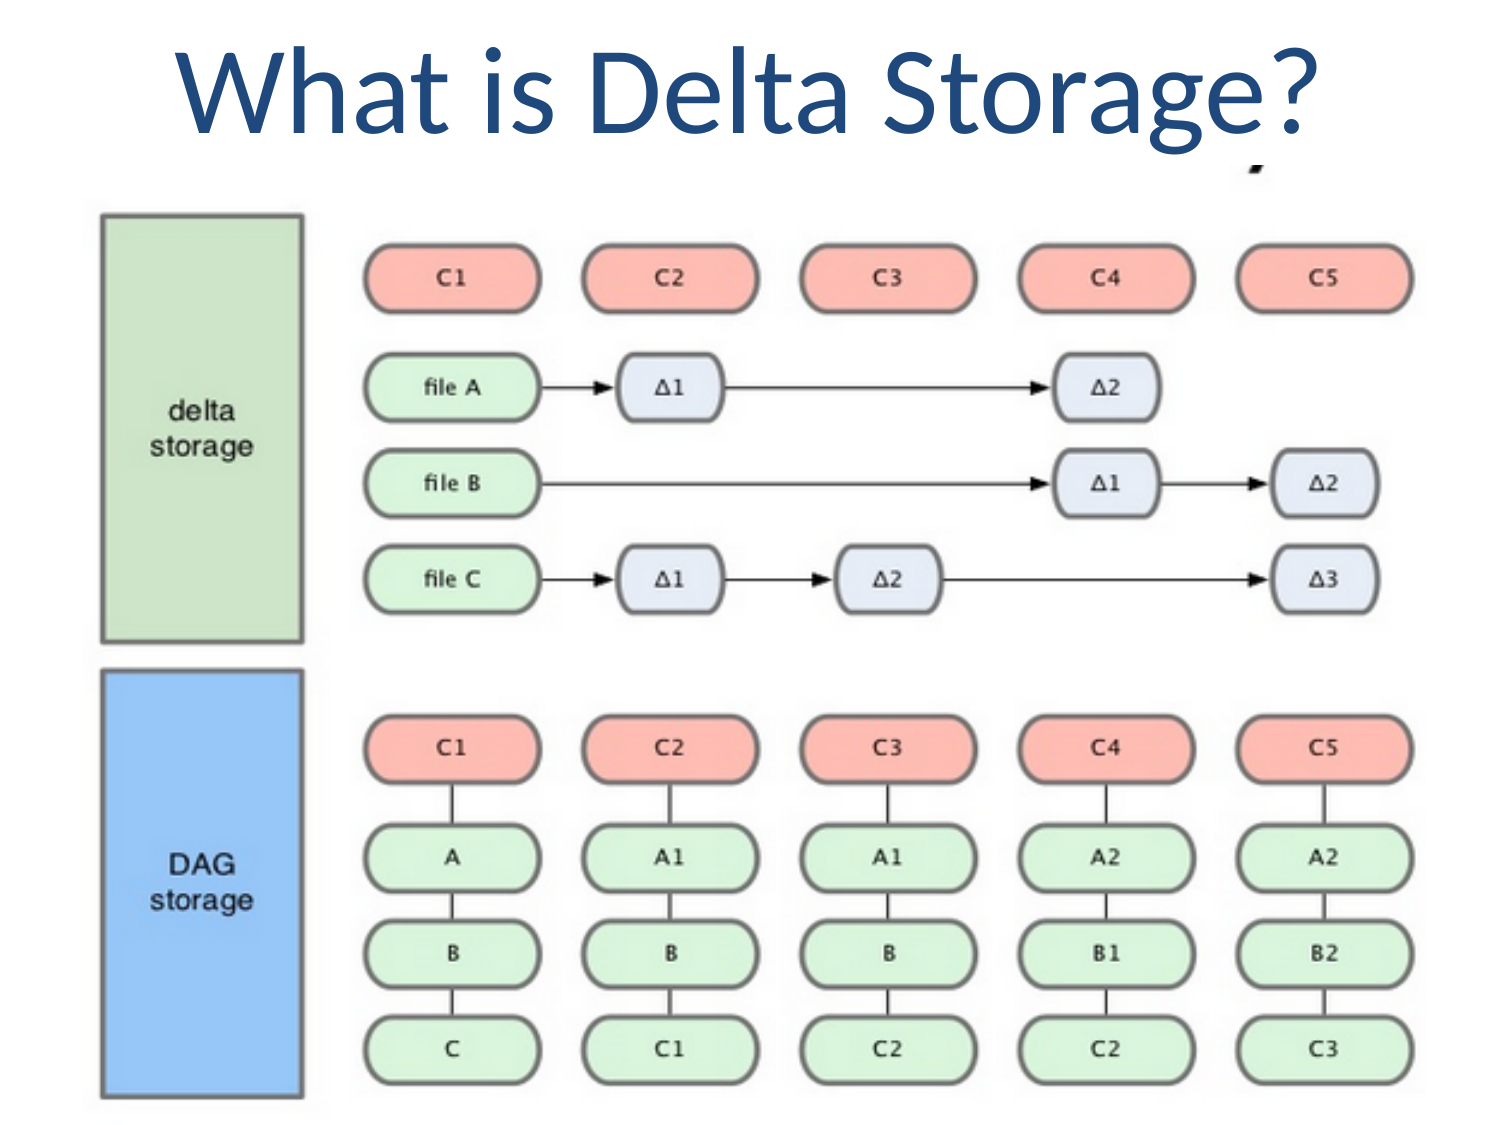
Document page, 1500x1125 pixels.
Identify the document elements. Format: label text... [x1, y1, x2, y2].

picture [0, 165, 1500, 1125]
text_box What is Delta Storage? [0, 0, 1500, 165]
